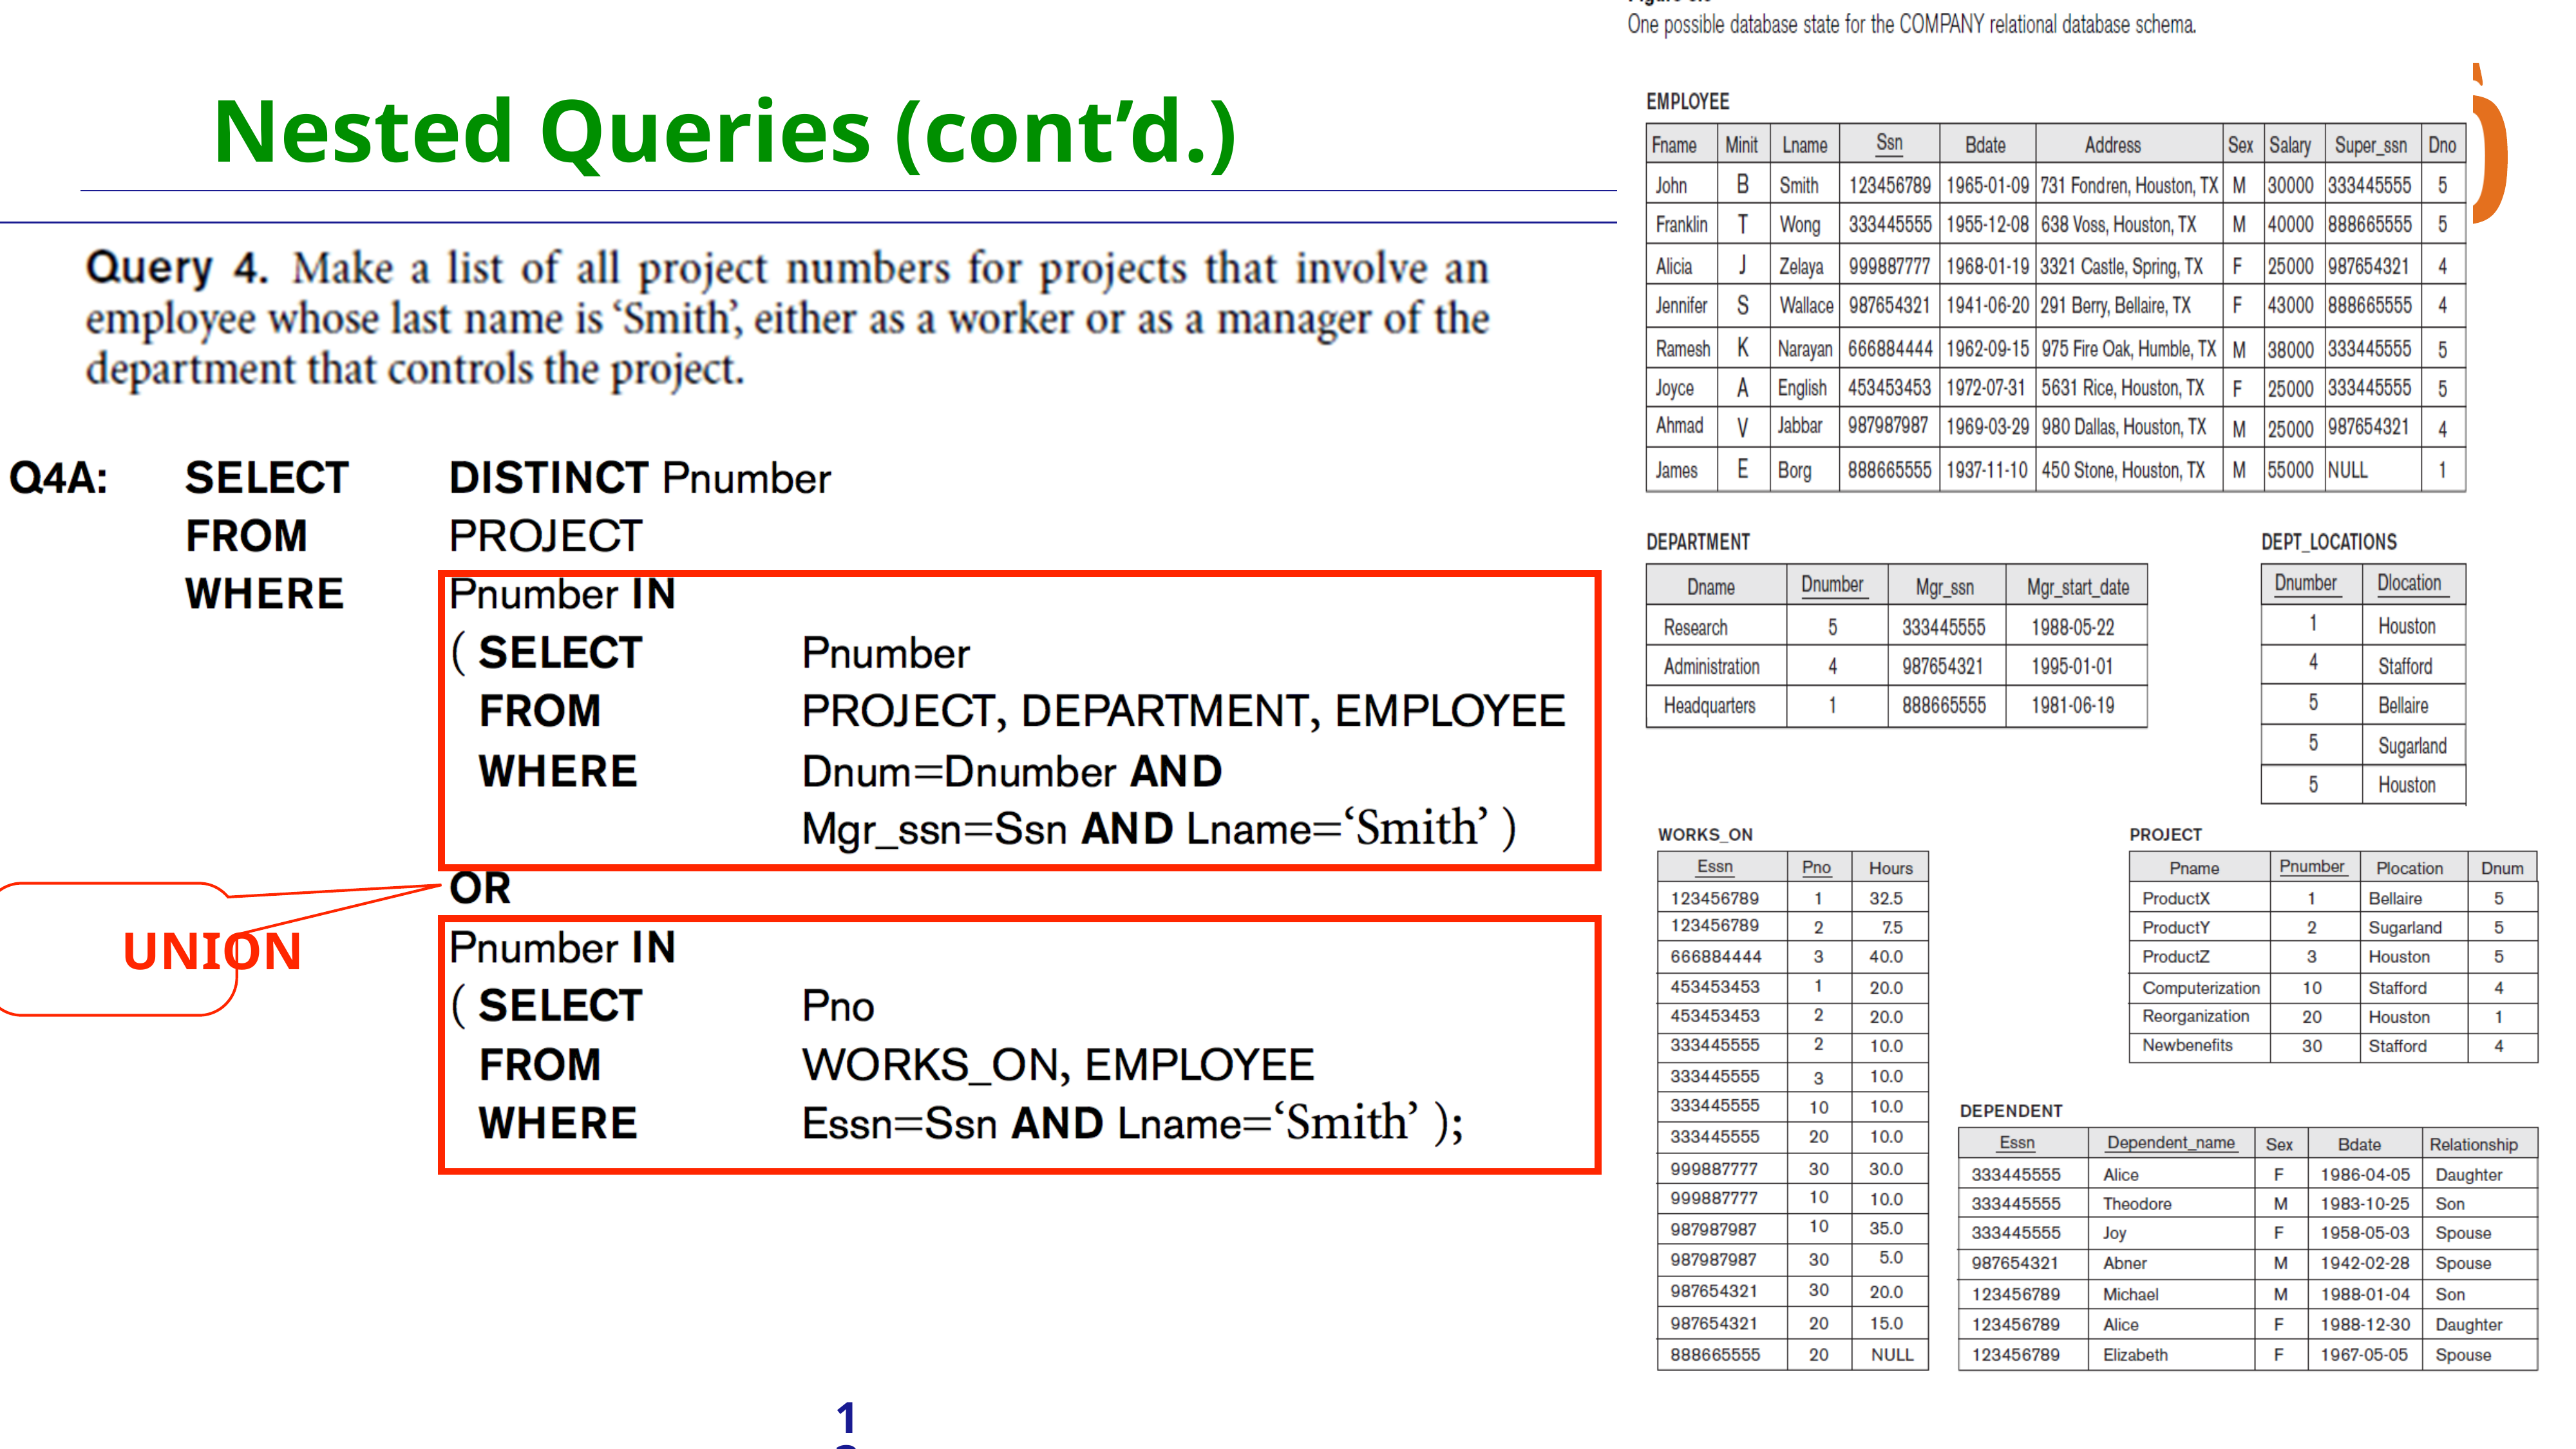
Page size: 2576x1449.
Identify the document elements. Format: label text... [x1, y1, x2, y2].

picture [75, 238, 1508, 408]
picture [1643, 824, 2544, 1383]
title Nested Queries (cont’d.) [0, 32, 1613, 223]
slide_number 13 [827, 1382, 893, 1449]
picture [0, 0, 2508, 1172]
